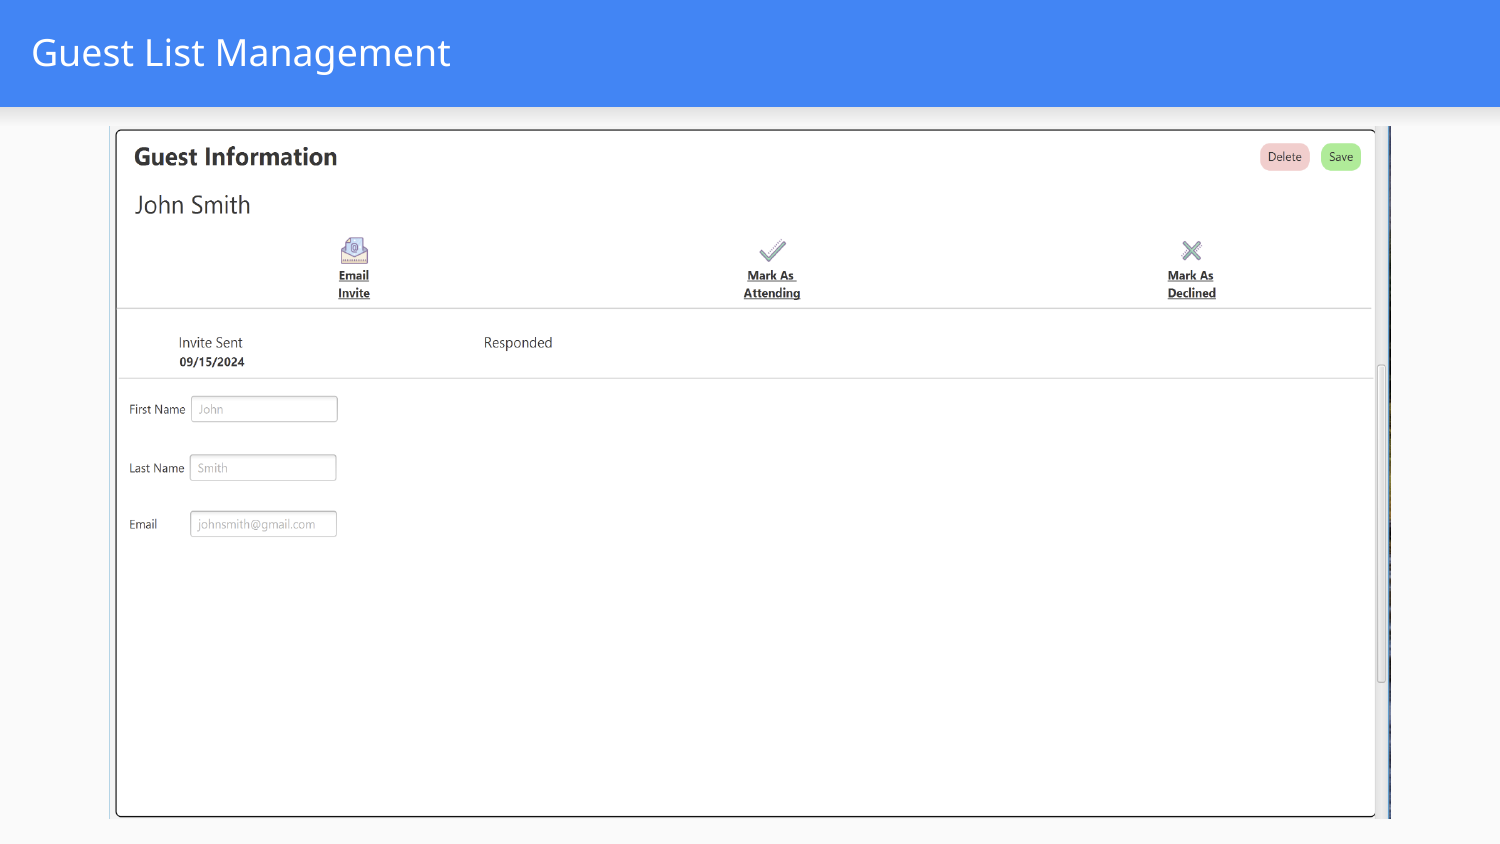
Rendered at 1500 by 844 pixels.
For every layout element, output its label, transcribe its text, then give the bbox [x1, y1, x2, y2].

picture [109, 126, 1391, 819]
title Guest List Management [16, 2, 1464, 102]
